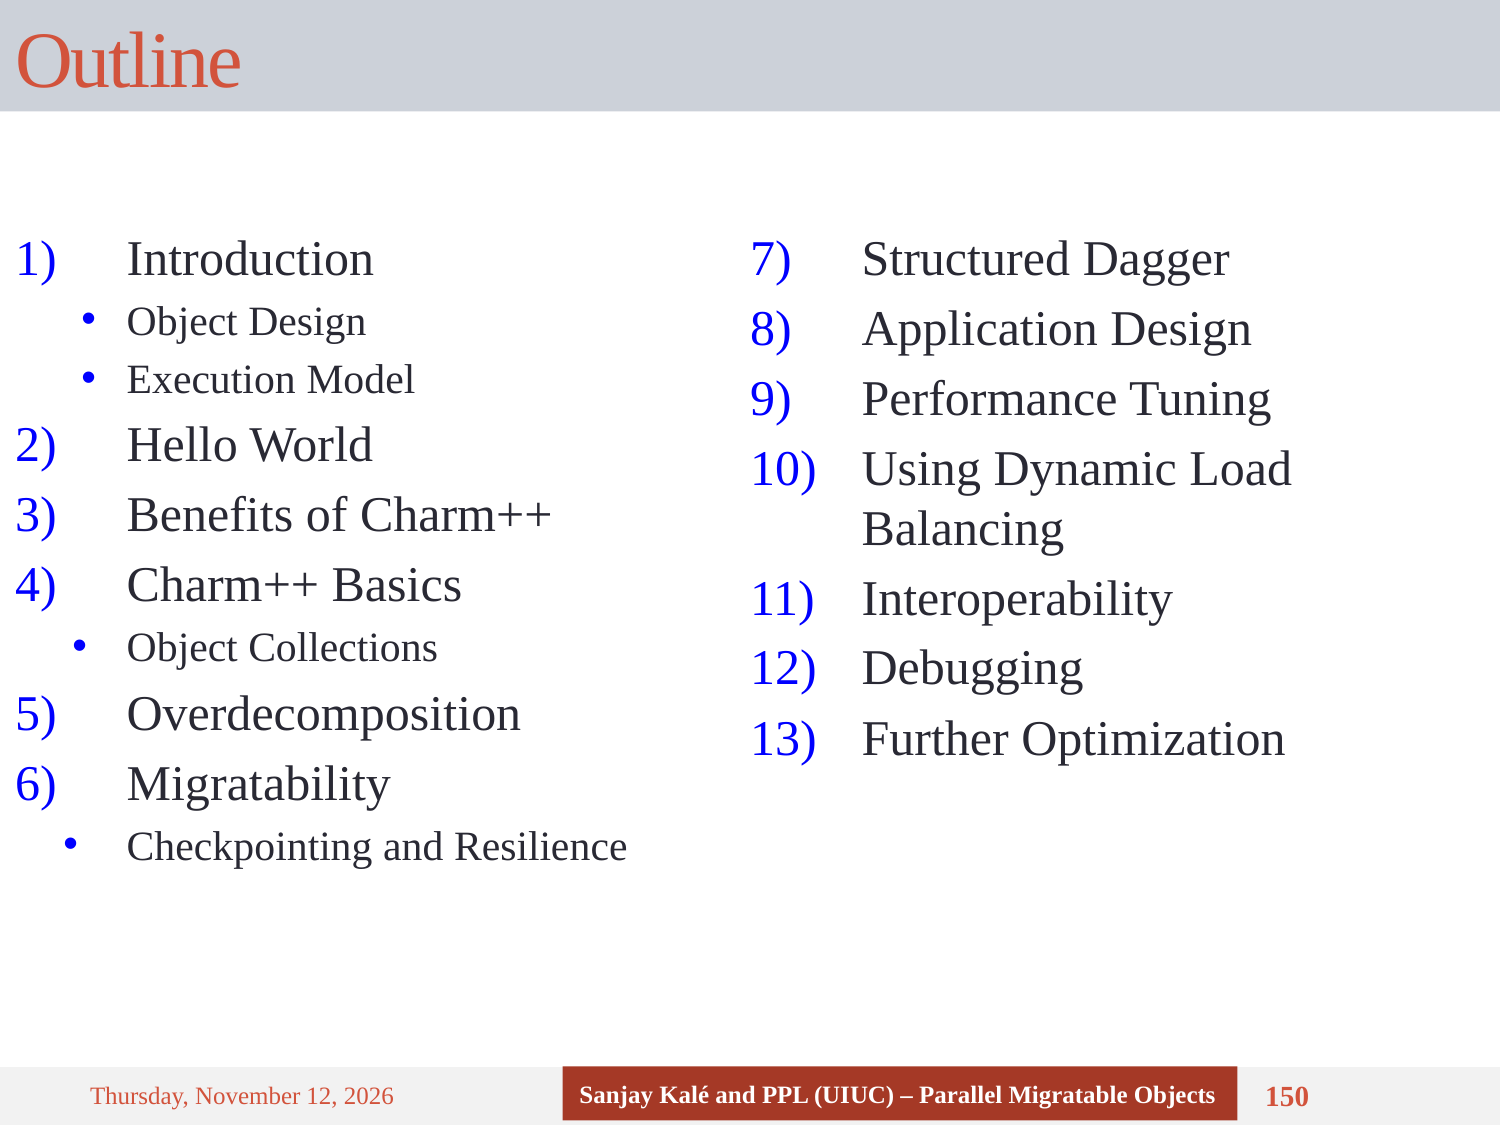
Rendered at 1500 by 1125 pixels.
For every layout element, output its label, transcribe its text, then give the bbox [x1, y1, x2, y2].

footer Sanjay Kalé and PPL (UIUC) – Parallel Migratable Objects [562, 1066, 1238, 1121]
slide_number 150 [1250, 1067, 1425, 1122]
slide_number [75, 1067, 550, 1122]
title Outline [0, 0, 1500, 112]
list Introduction Object Design Execution Model Hello World Benefits of Charm++ Charm++ Basics Object Collections Overdecomposition Migratability Checkpointing and Resilience Structured Dagger Application Design Performance Tuning Using Dynamic Load Balancing Interoperability Debugging Further Optimization [0, 217, 1500, 912]
